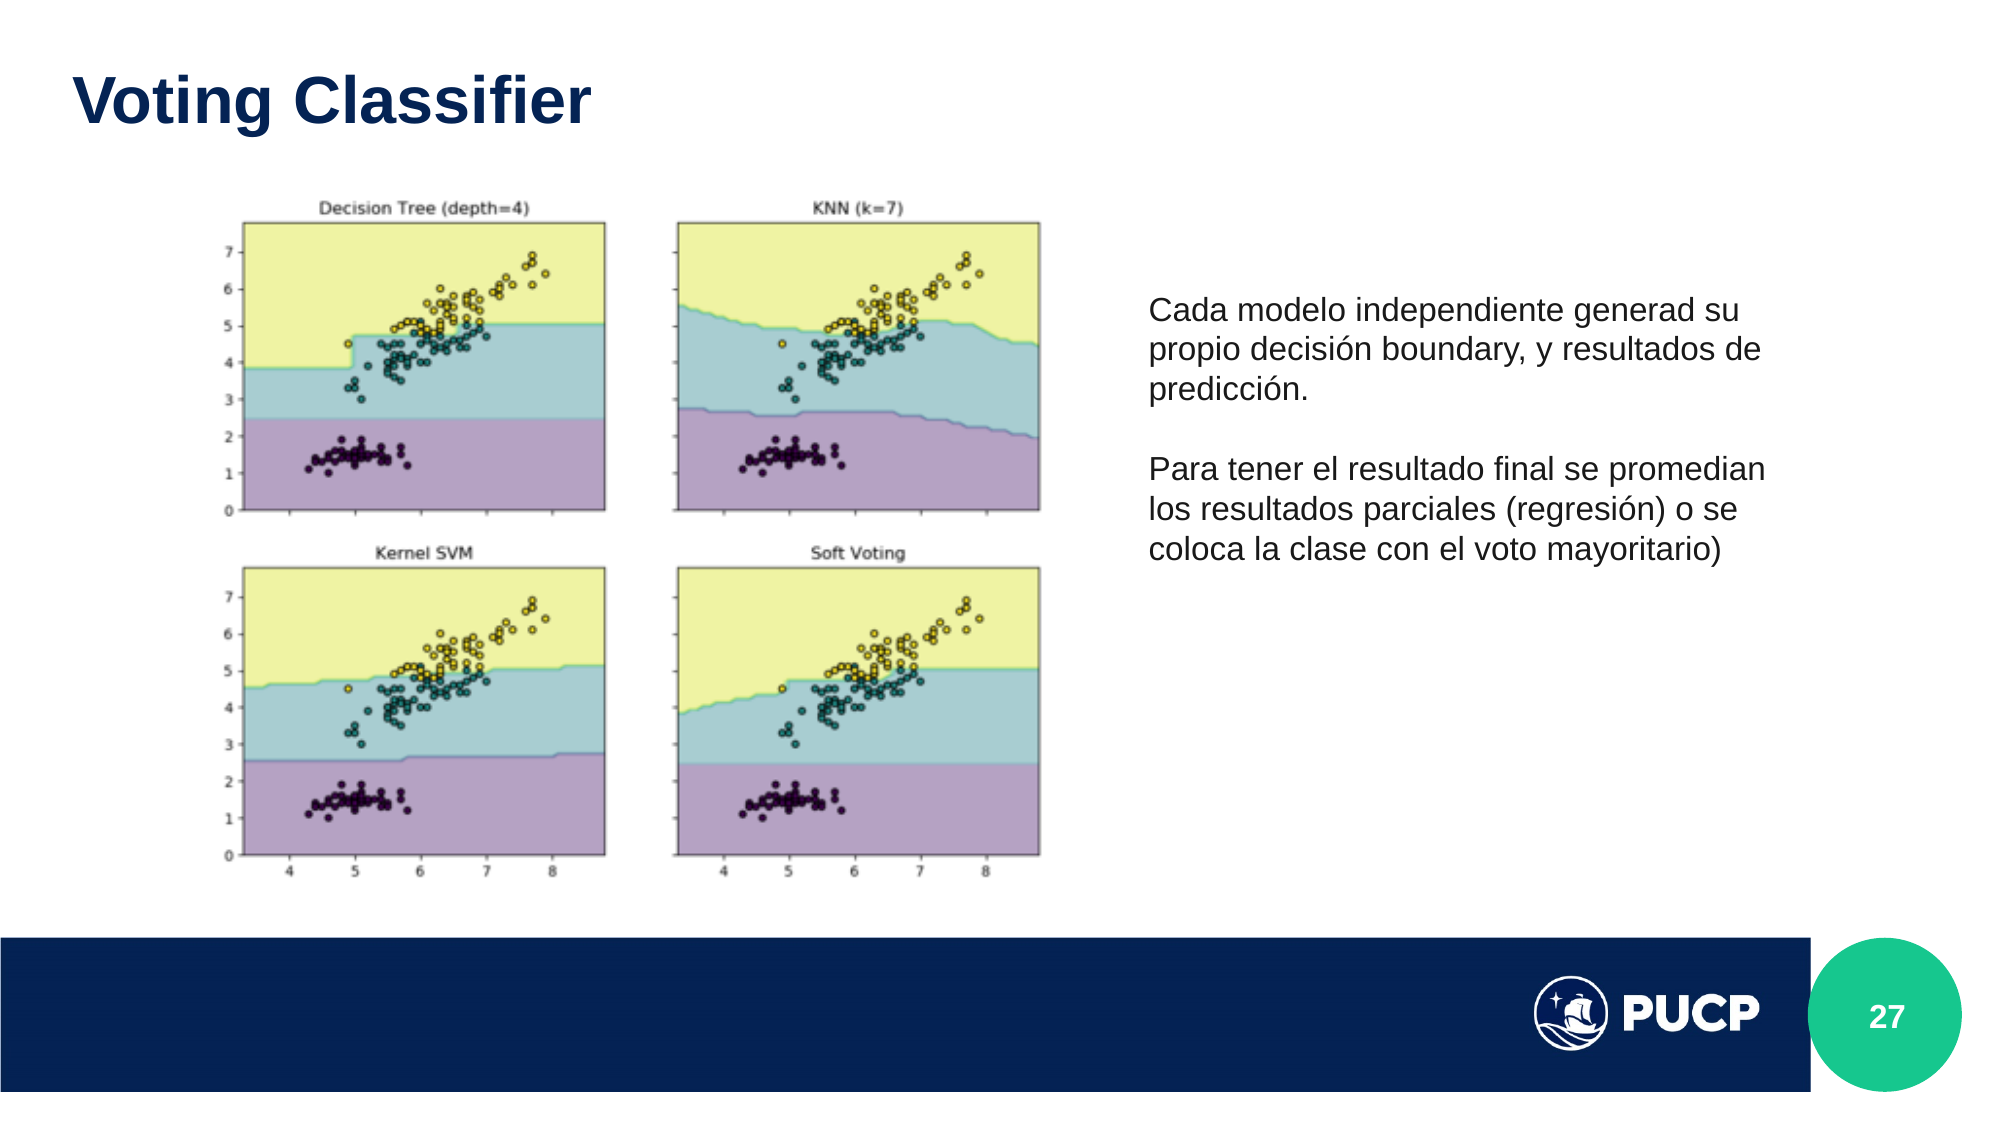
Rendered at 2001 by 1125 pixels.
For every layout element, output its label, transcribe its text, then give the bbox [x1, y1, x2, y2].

text_box Voting Classifier [57, 50, 1837, 153]
text_box Cada modelo independiente generad su propio decisión boundary, y resultados de predicción. Para tener el resultado final se promedian los resultados parciales (regresión) o se coloca la clase con el voto mayoritario) [1133, 280, 1783, 575]
picture [178, 174, 1065, 891]
picture [0, 937, 1811, 1092]
slide_number 27 [1836, 984, 1939, 1045]
